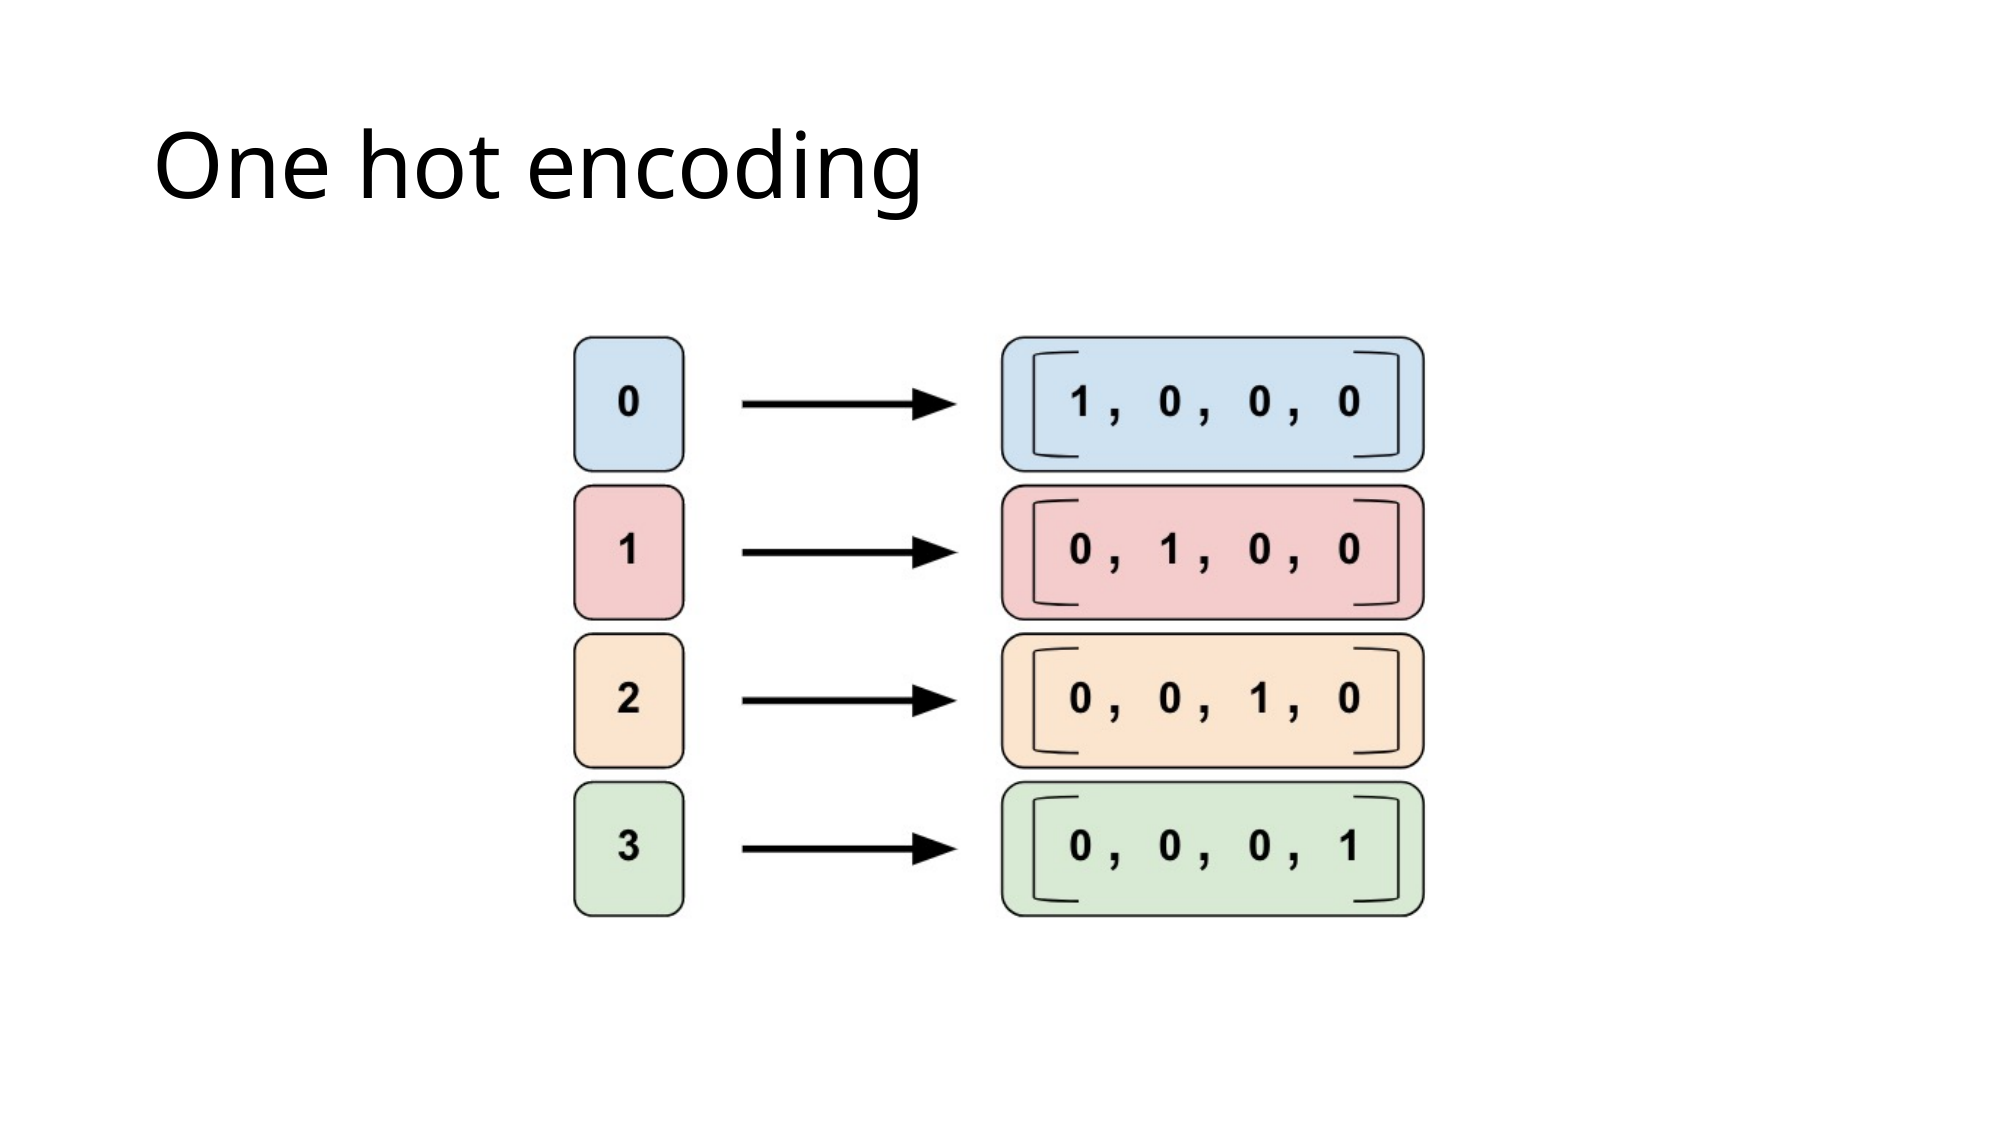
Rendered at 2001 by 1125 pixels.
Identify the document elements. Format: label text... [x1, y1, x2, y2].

title One hot encoding [137, 59, 1863, 278]
picture [540, 311, 1460, 951]
